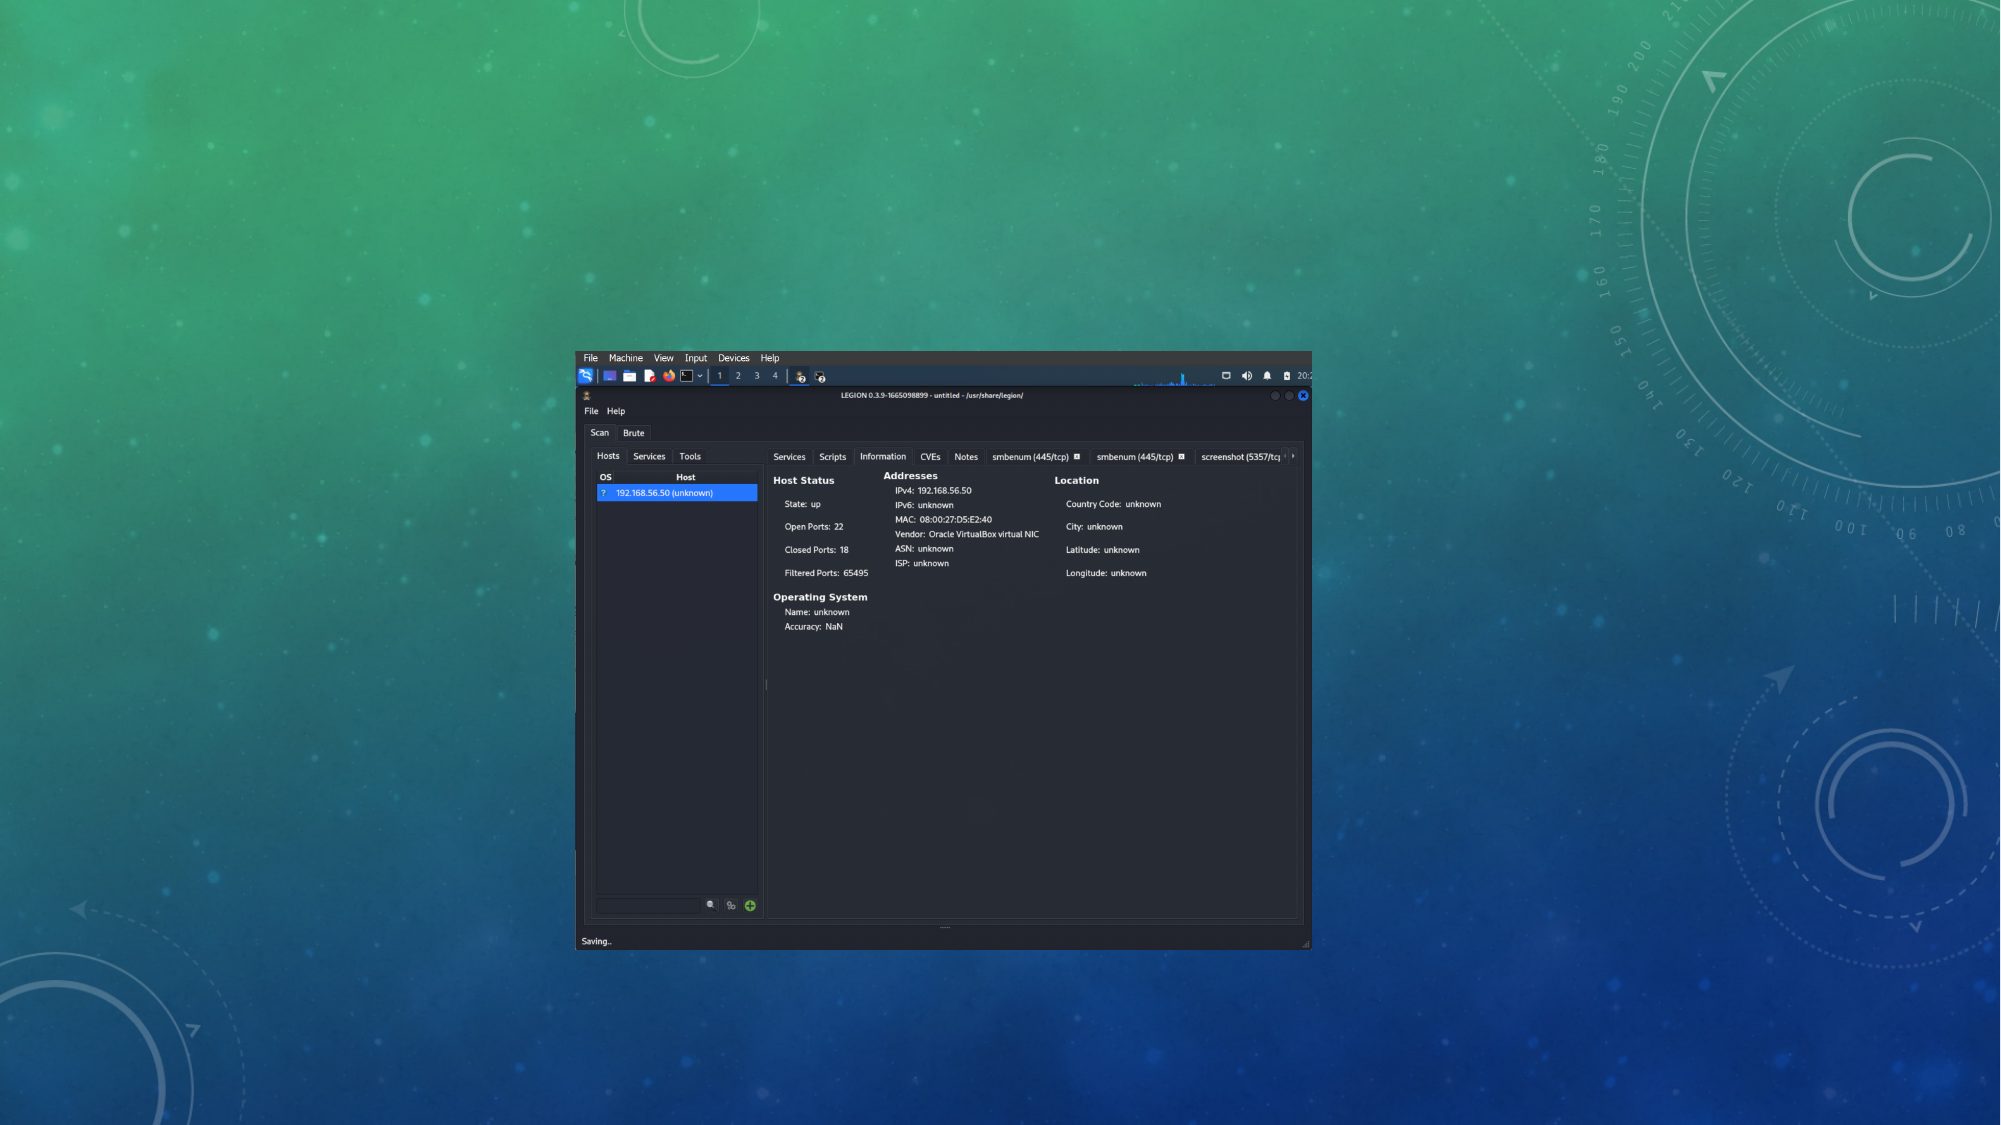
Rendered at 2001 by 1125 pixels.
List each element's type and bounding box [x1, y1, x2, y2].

picture [0, 0, 2001, 1125]
list [575, 350, 1312, 951]
